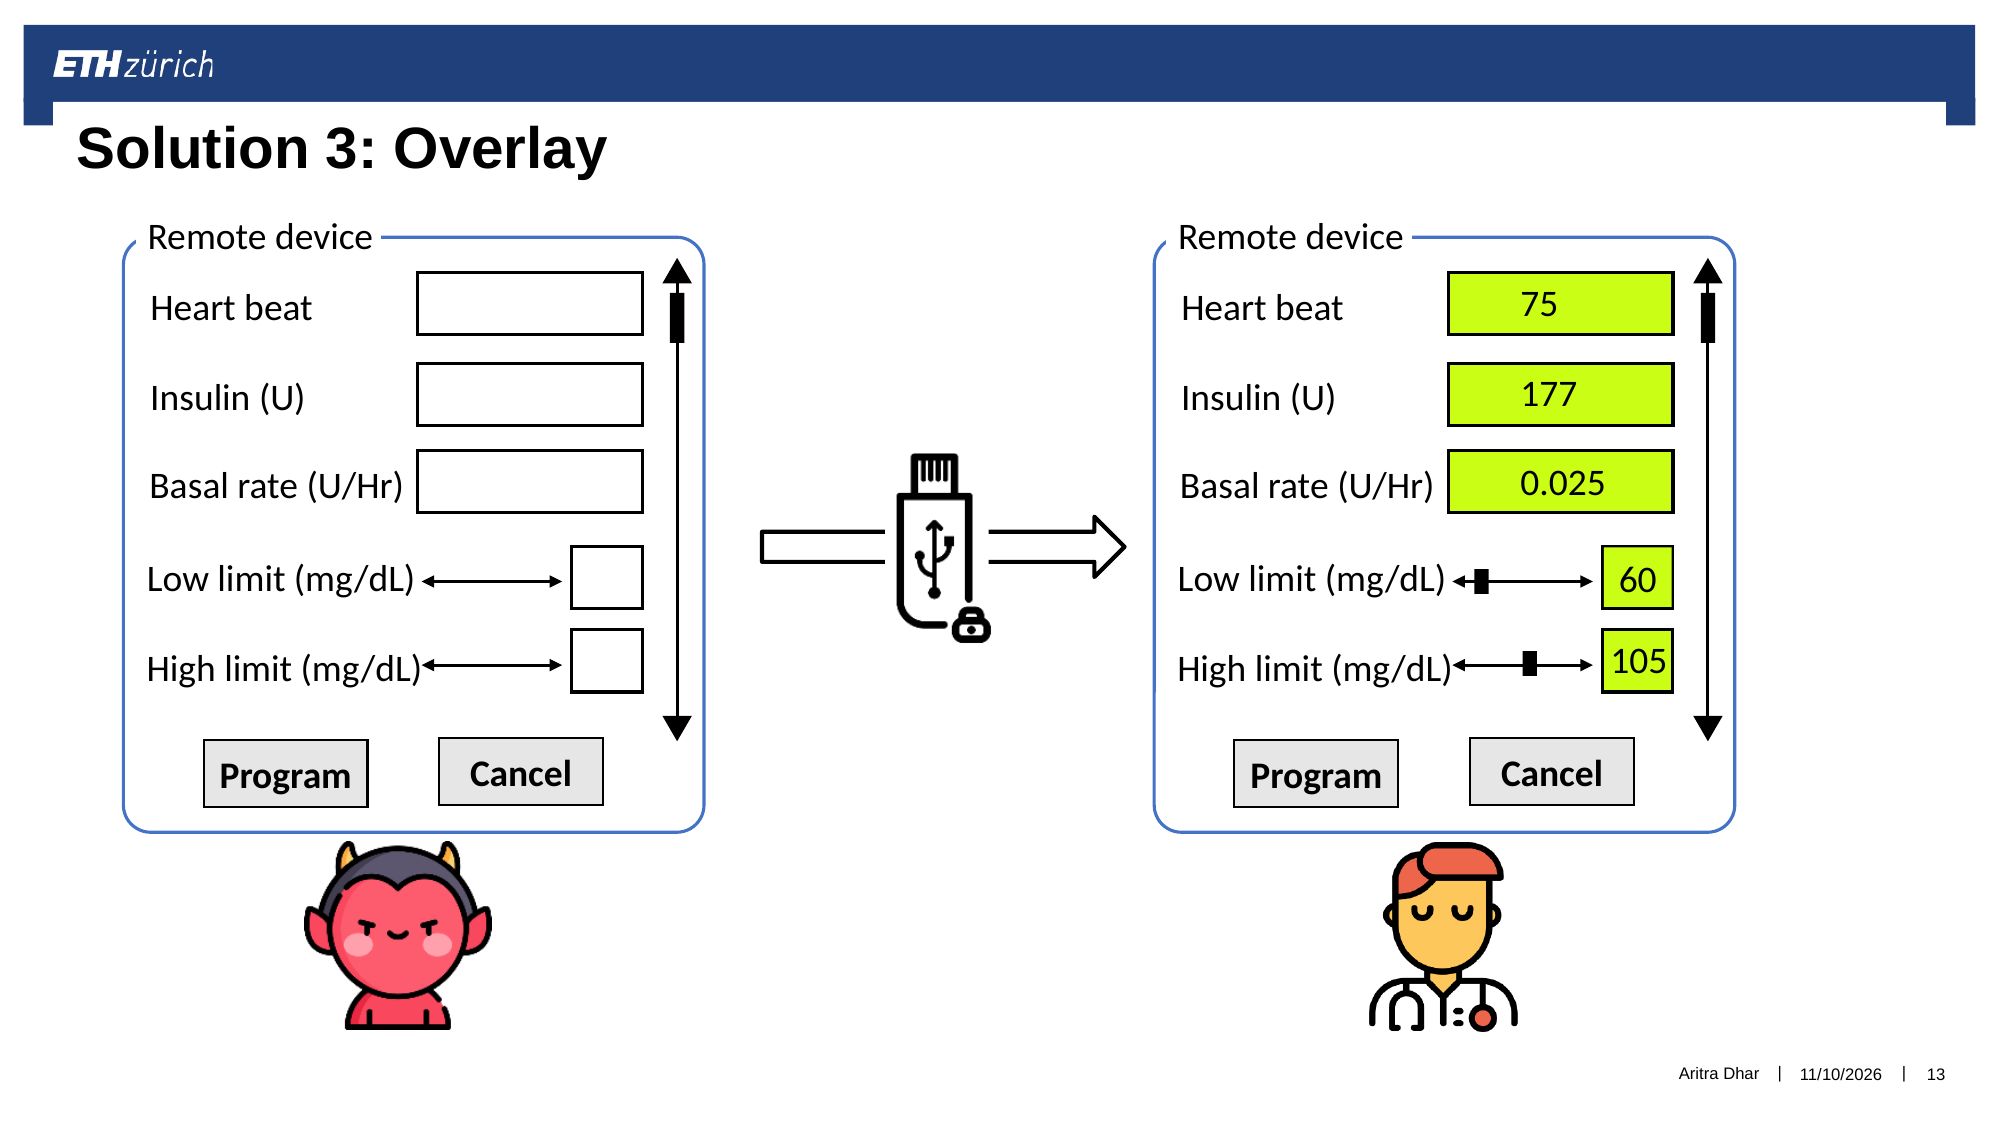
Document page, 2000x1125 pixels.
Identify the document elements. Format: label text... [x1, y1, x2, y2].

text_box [884, 452, 993, 666]
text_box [123, 204, 705, 833]
text_box [759, 529, 879, 564]
slide_number 13 [1906, 1034, 1966, 1112]
footer Aritra Dhar [999, 1034, 1760, 1111]
title Solution 3: Overlay [53, 101, 1946, 262]
picture [304, 841, 493, 1030]
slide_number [1790, 1034, 1892, 1112]
text_box [997, 514, 1127, 579]
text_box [1153, 204, 1736, 1032]
